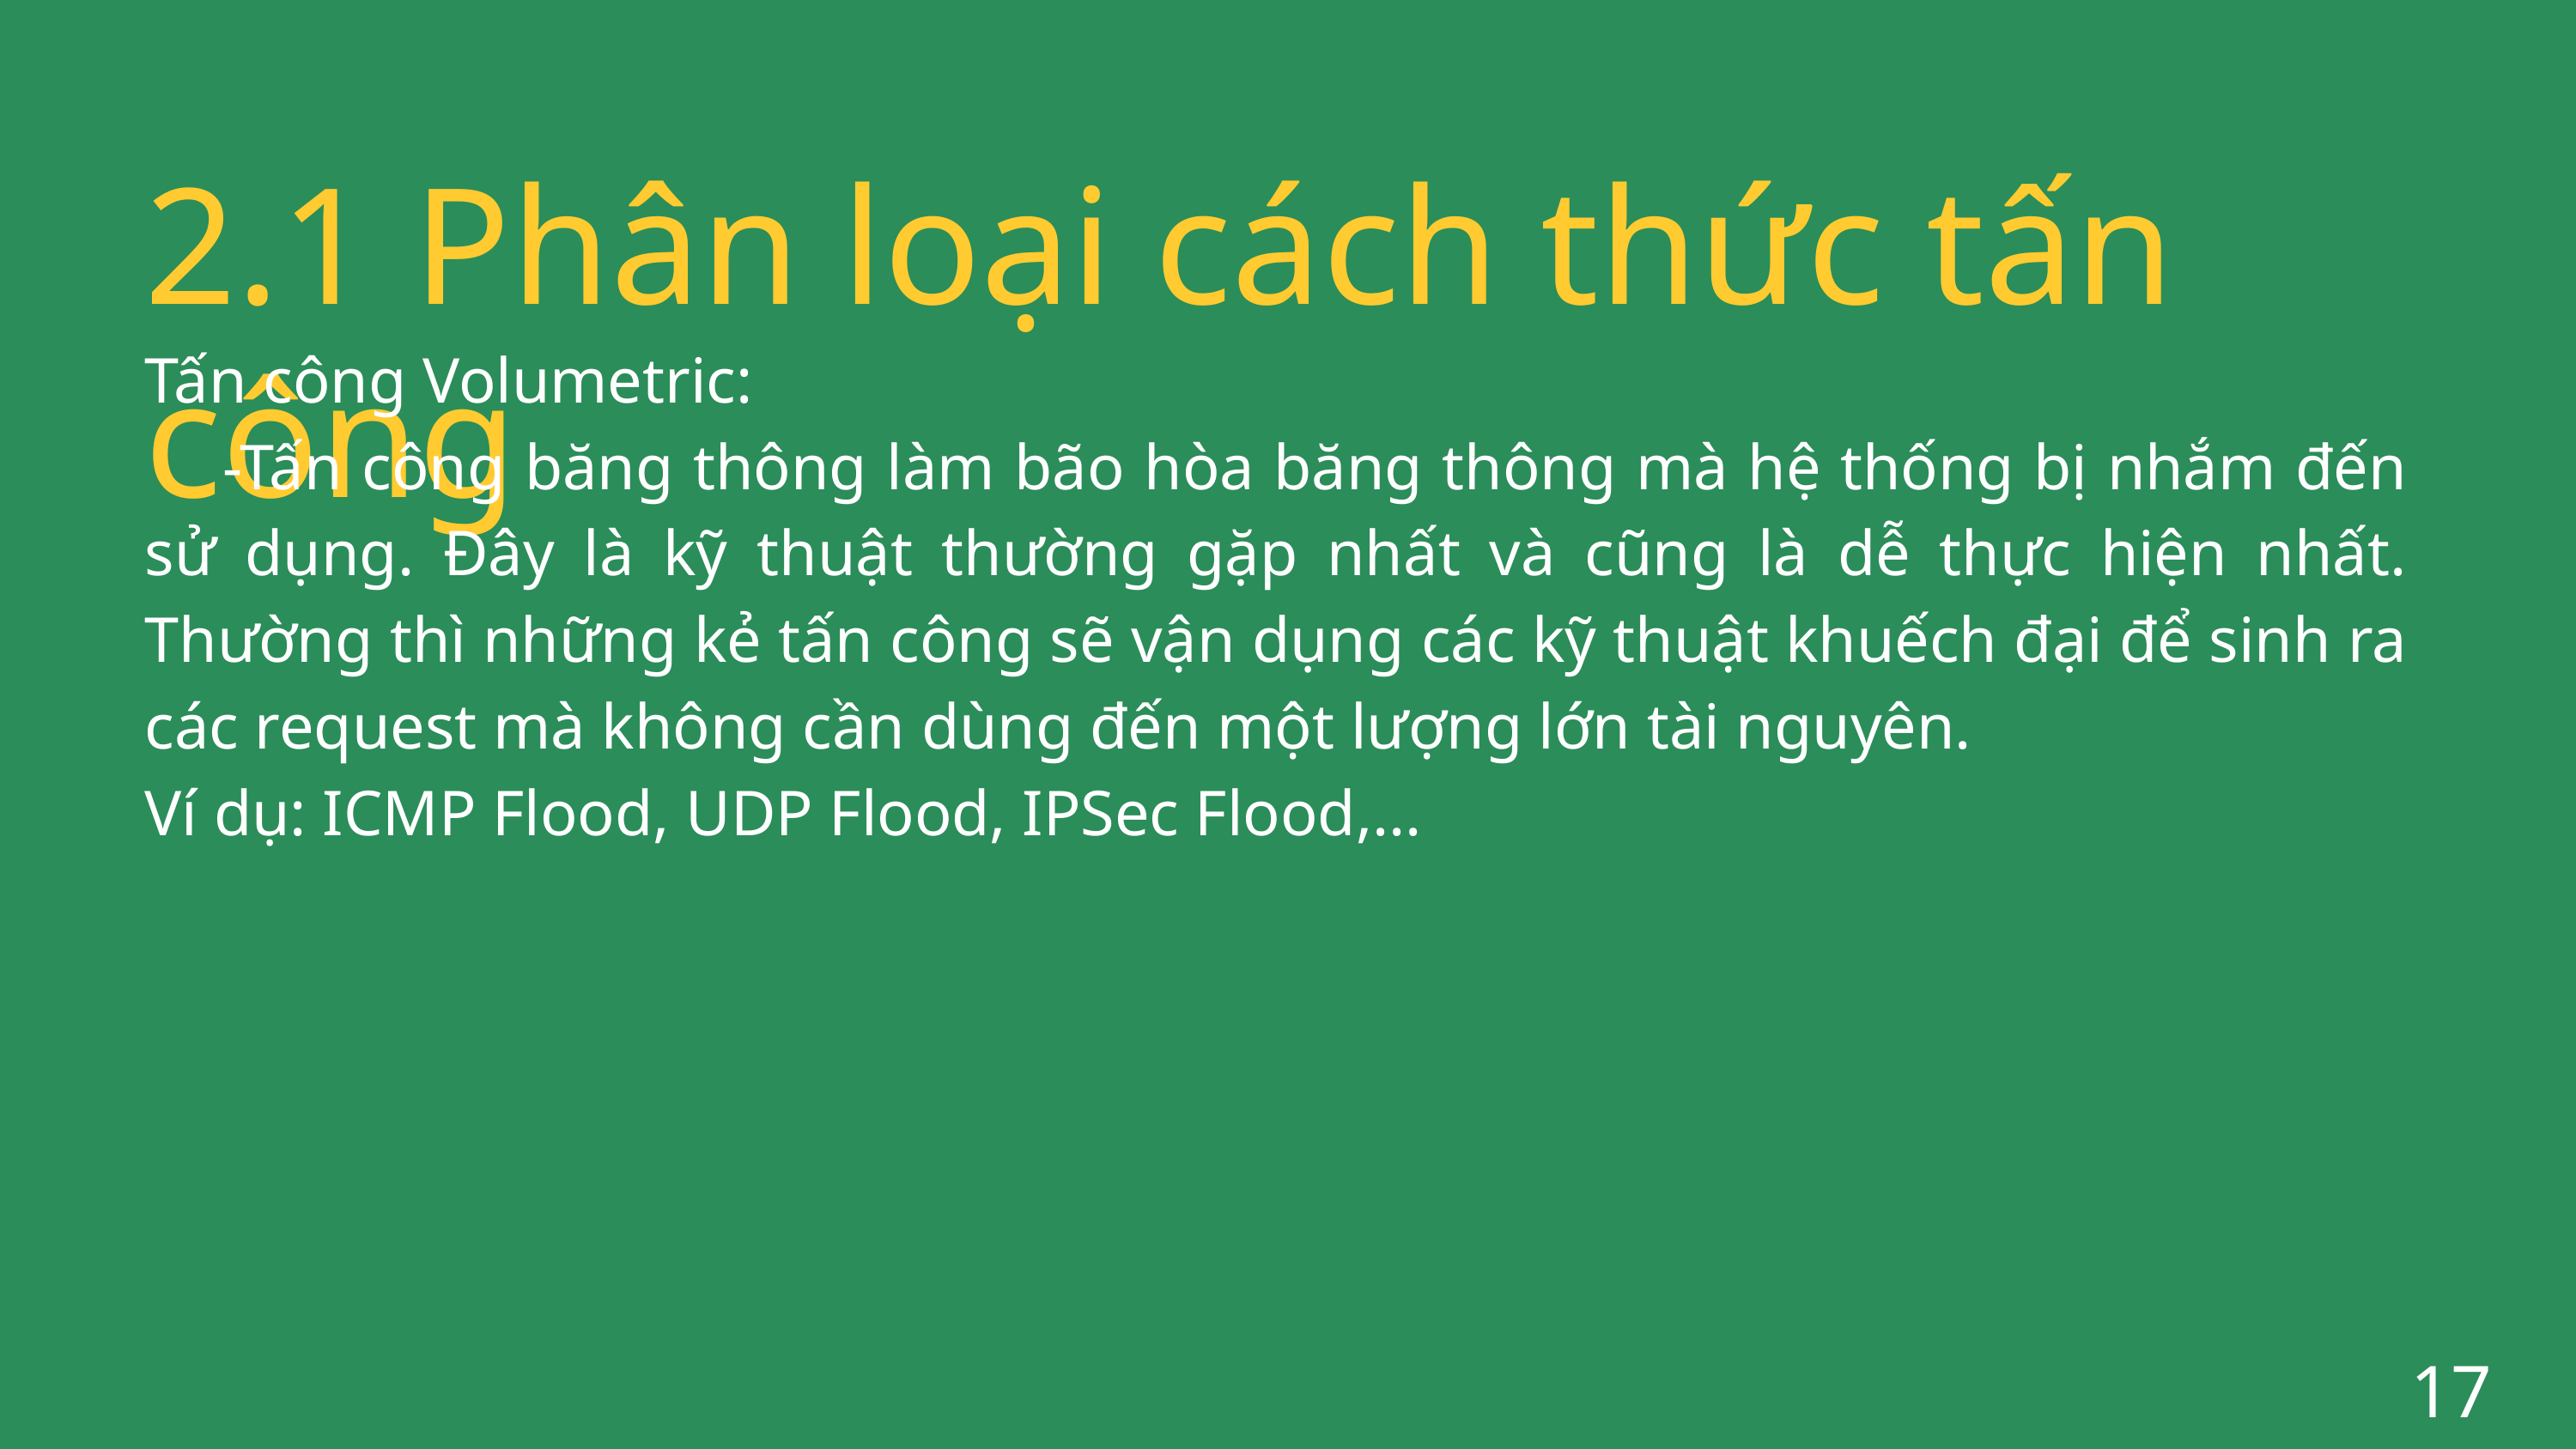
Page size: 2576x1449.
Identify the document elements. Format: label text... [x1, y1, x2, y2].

text_box 17 [2410, 1331, 2493, 1433]
text_box 2.1 Phân loại cách thức tấn công [144, 143, 2468, 530]
text_box Tấn công Volumetric: -Tấn công băng thông làm bão hòa băng thông mà hệ thống bị nhắm đến sử dụng. Đây là kỹ thuật thường gặp nhất và cũng là dễ thực hiện nhất. Thường thì những kẻ tấn công sẽ vận dụng các kỹ thuật khuếch đại để sinh ra các request mà không cần dùng đến một lượng lớn tài nguyên. Ví dụ: ICMP Flood, UDP Flood, IPSec Flood,... [144, 328, 2408, 848]
